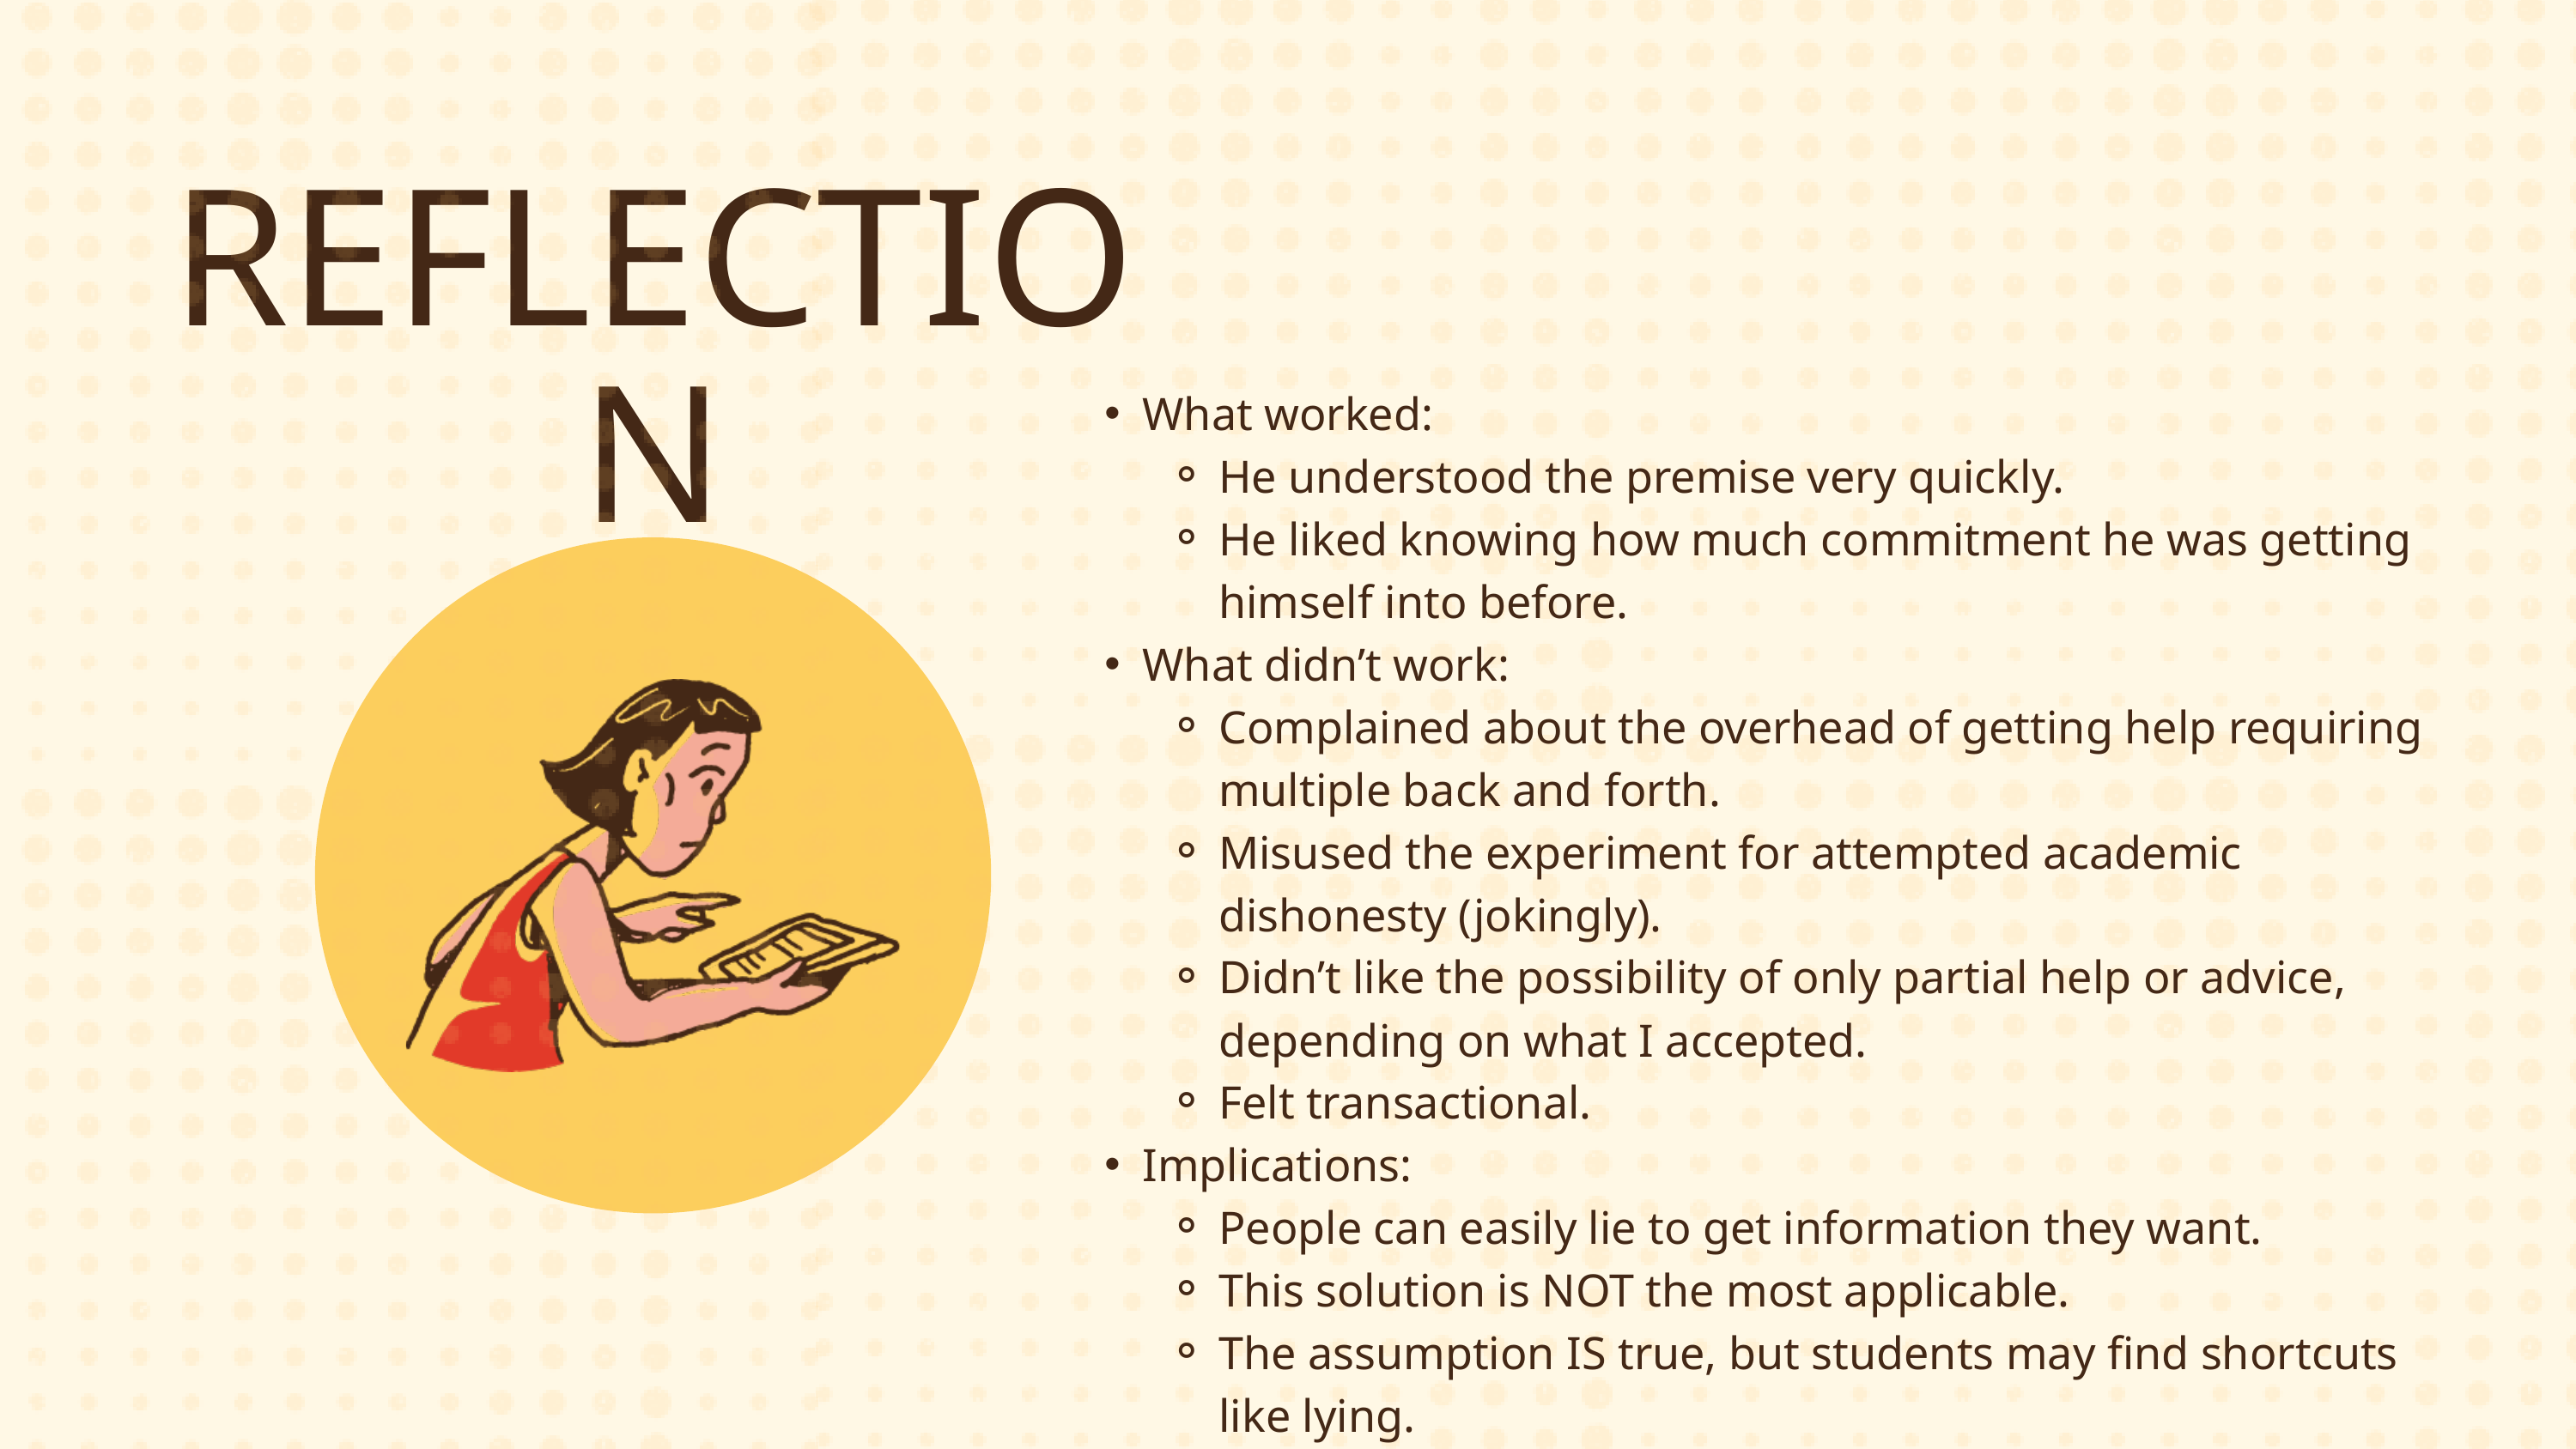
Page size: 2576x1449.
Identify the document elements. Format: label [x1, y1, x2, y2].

text_box [827, 0, 2576, 1449]
text_box [0, 0, 826, 1449]
